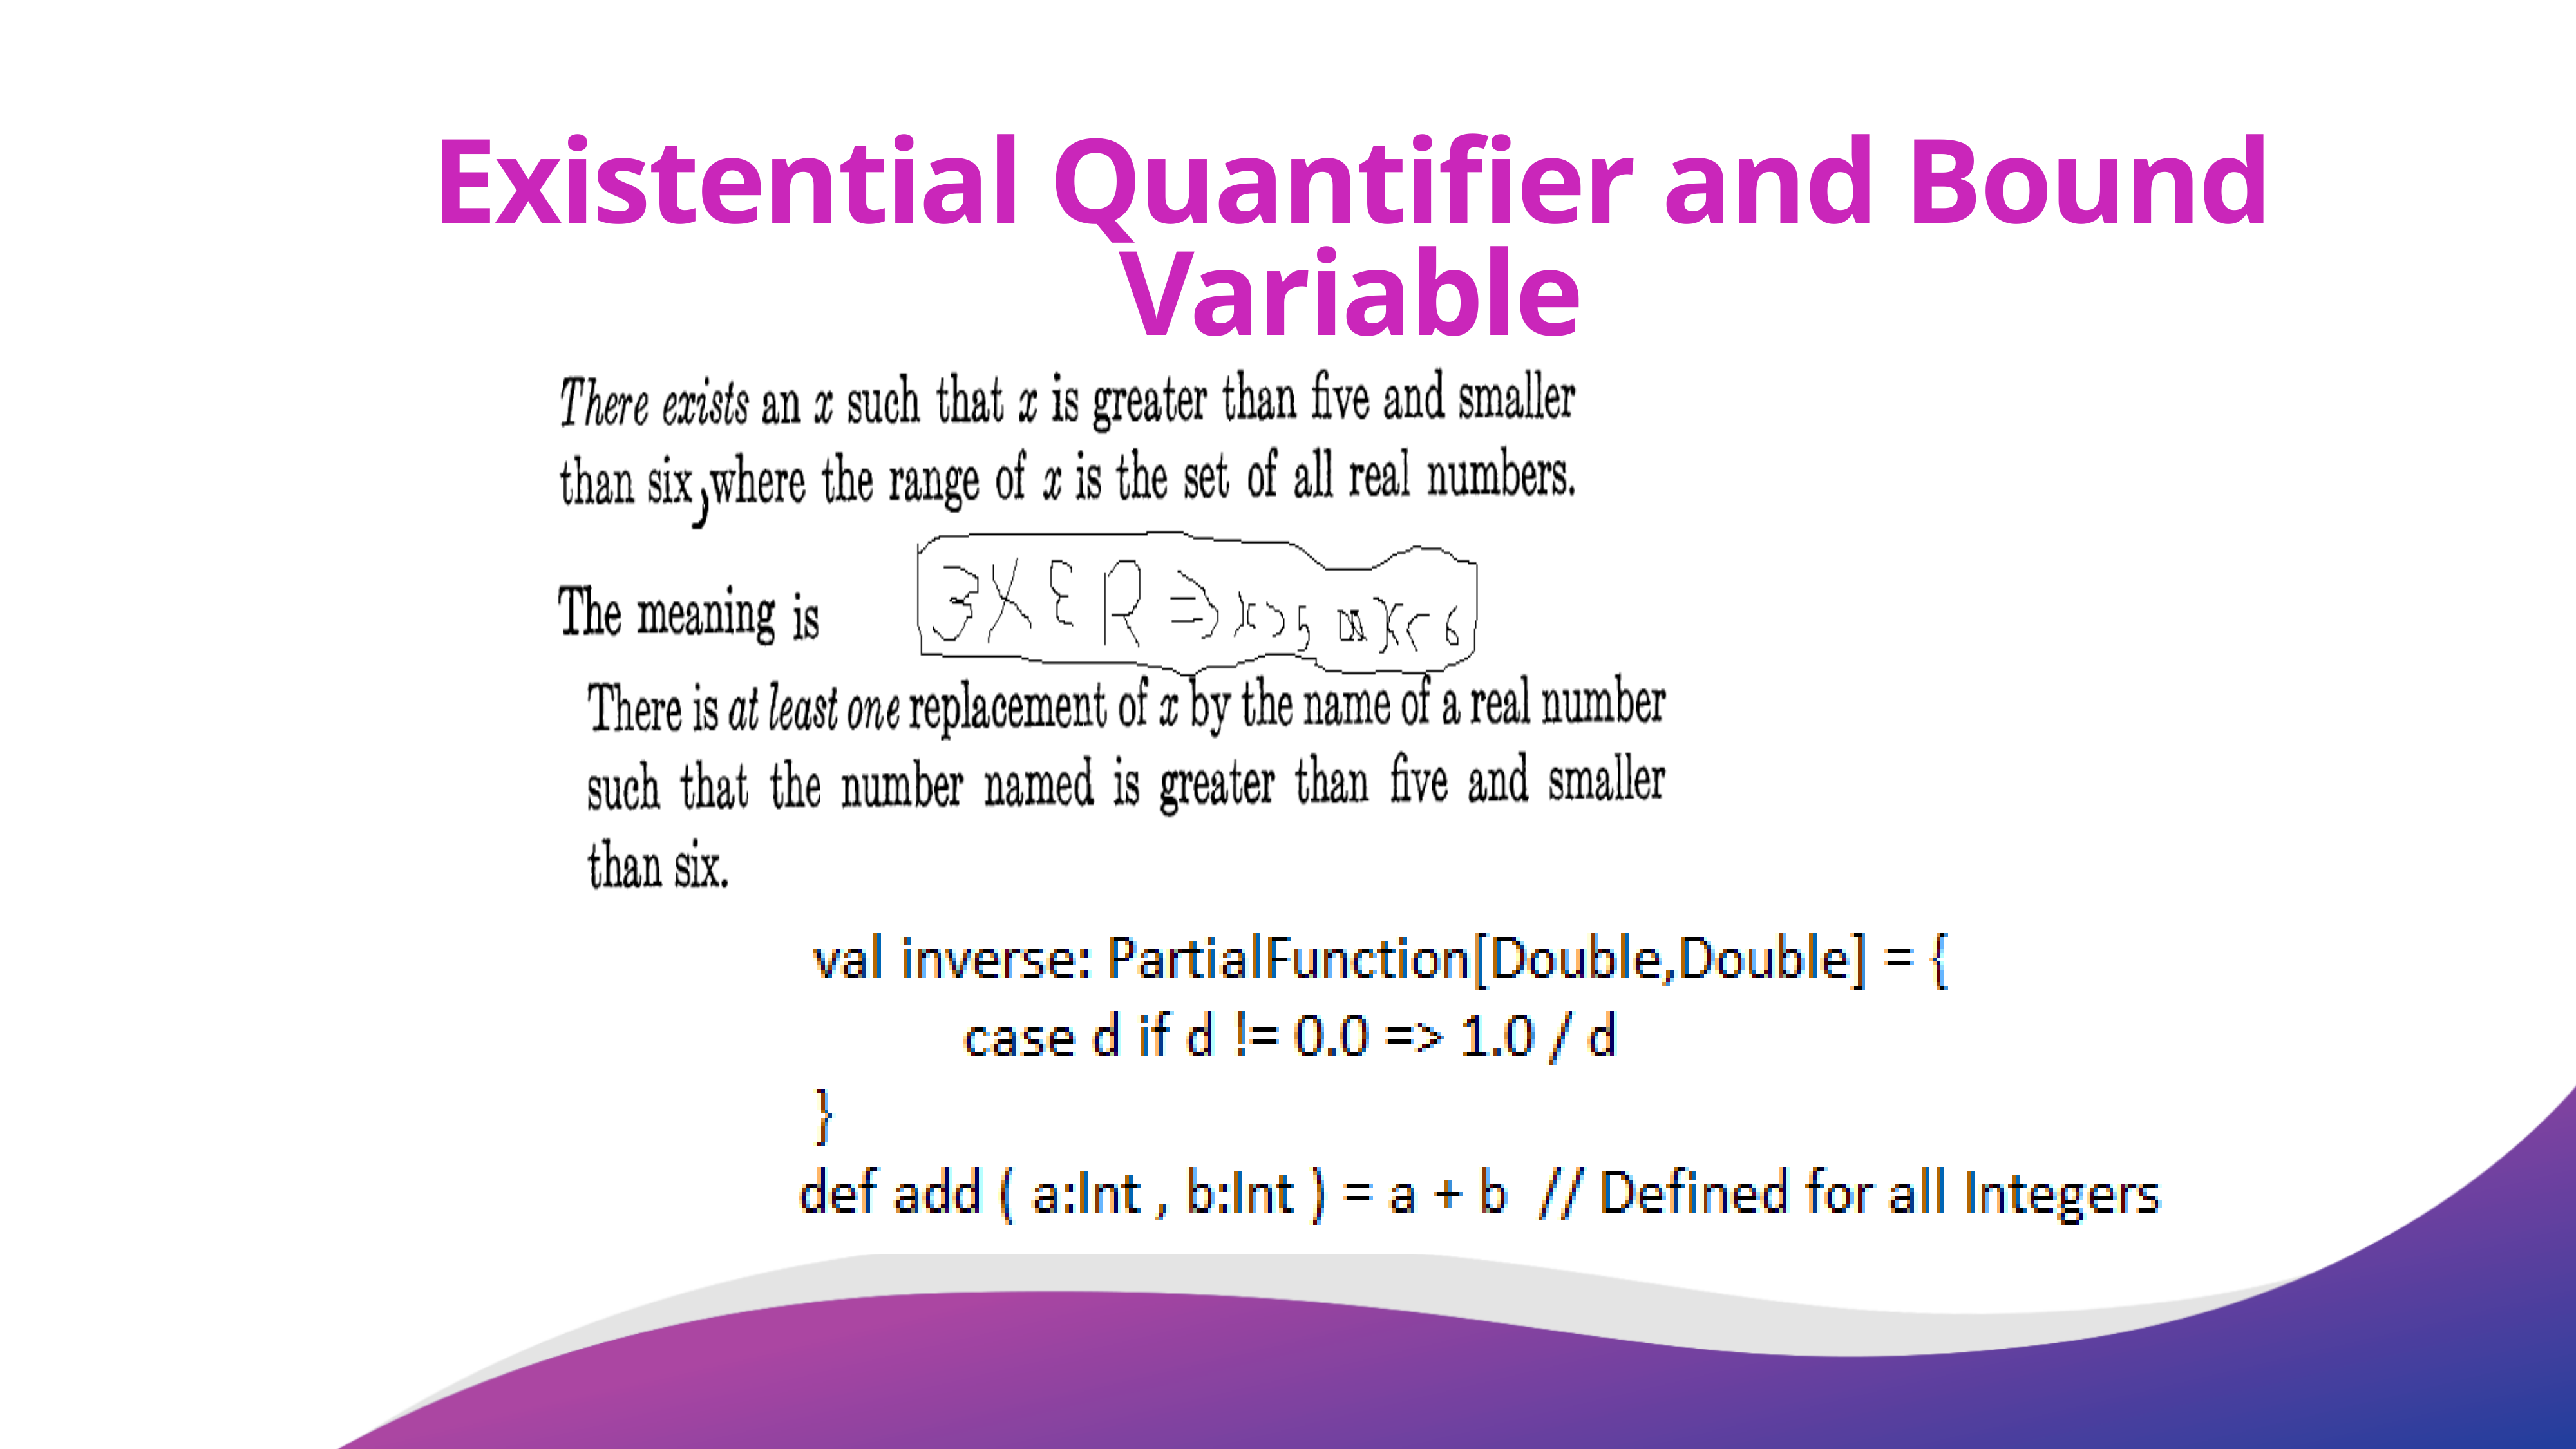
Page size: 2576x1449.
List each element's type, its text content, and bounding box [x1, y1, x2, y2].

picture [120, 364, 2576, 1449]
text_box Existential Quantifier and Bound Variable [293, 128, 2410, 363]
